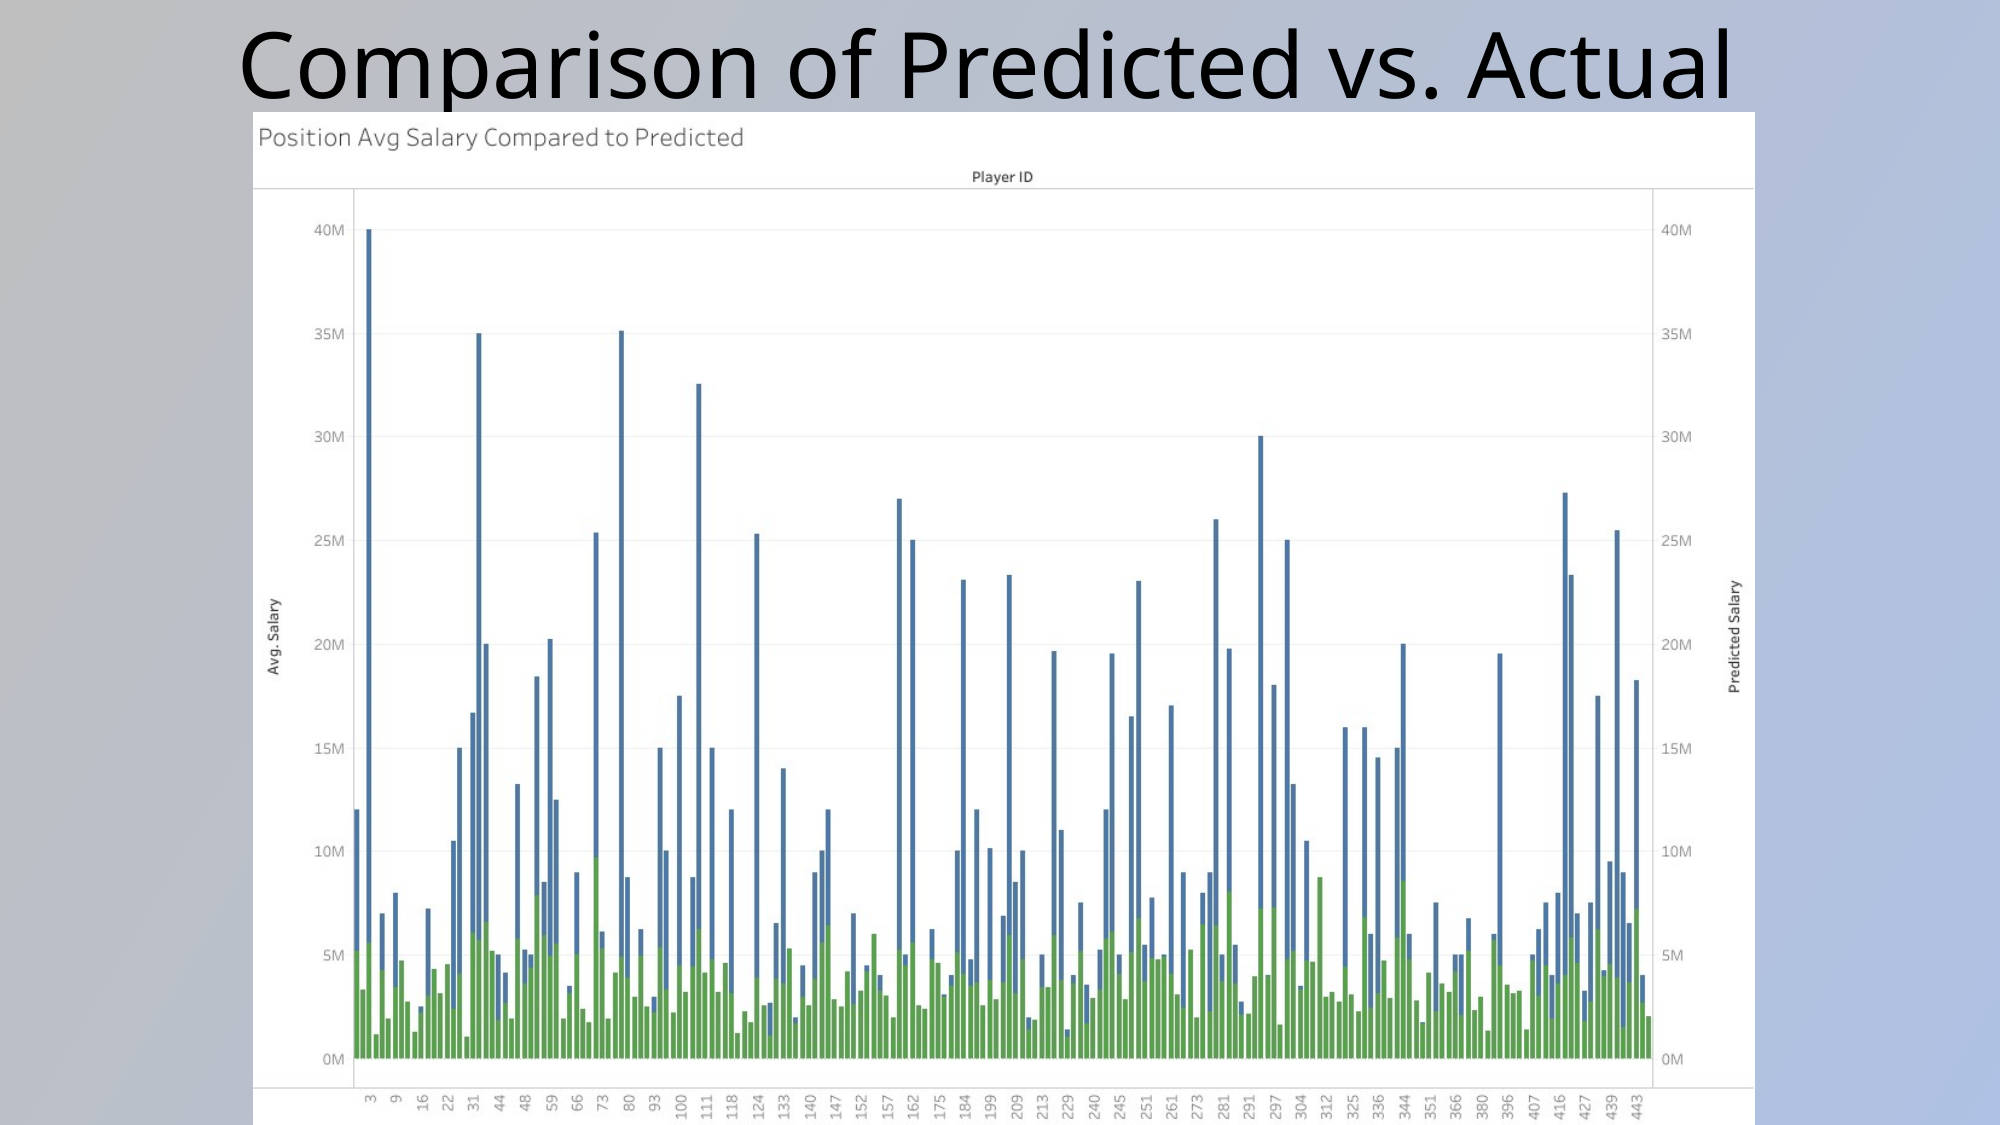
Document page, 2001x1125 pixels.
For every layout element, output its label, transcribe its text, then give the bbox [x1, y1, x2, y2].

picture [253, 112, 1755, 1125]
title Comparison of Predicted vs. Actual [124, 11, 1850, 132]
